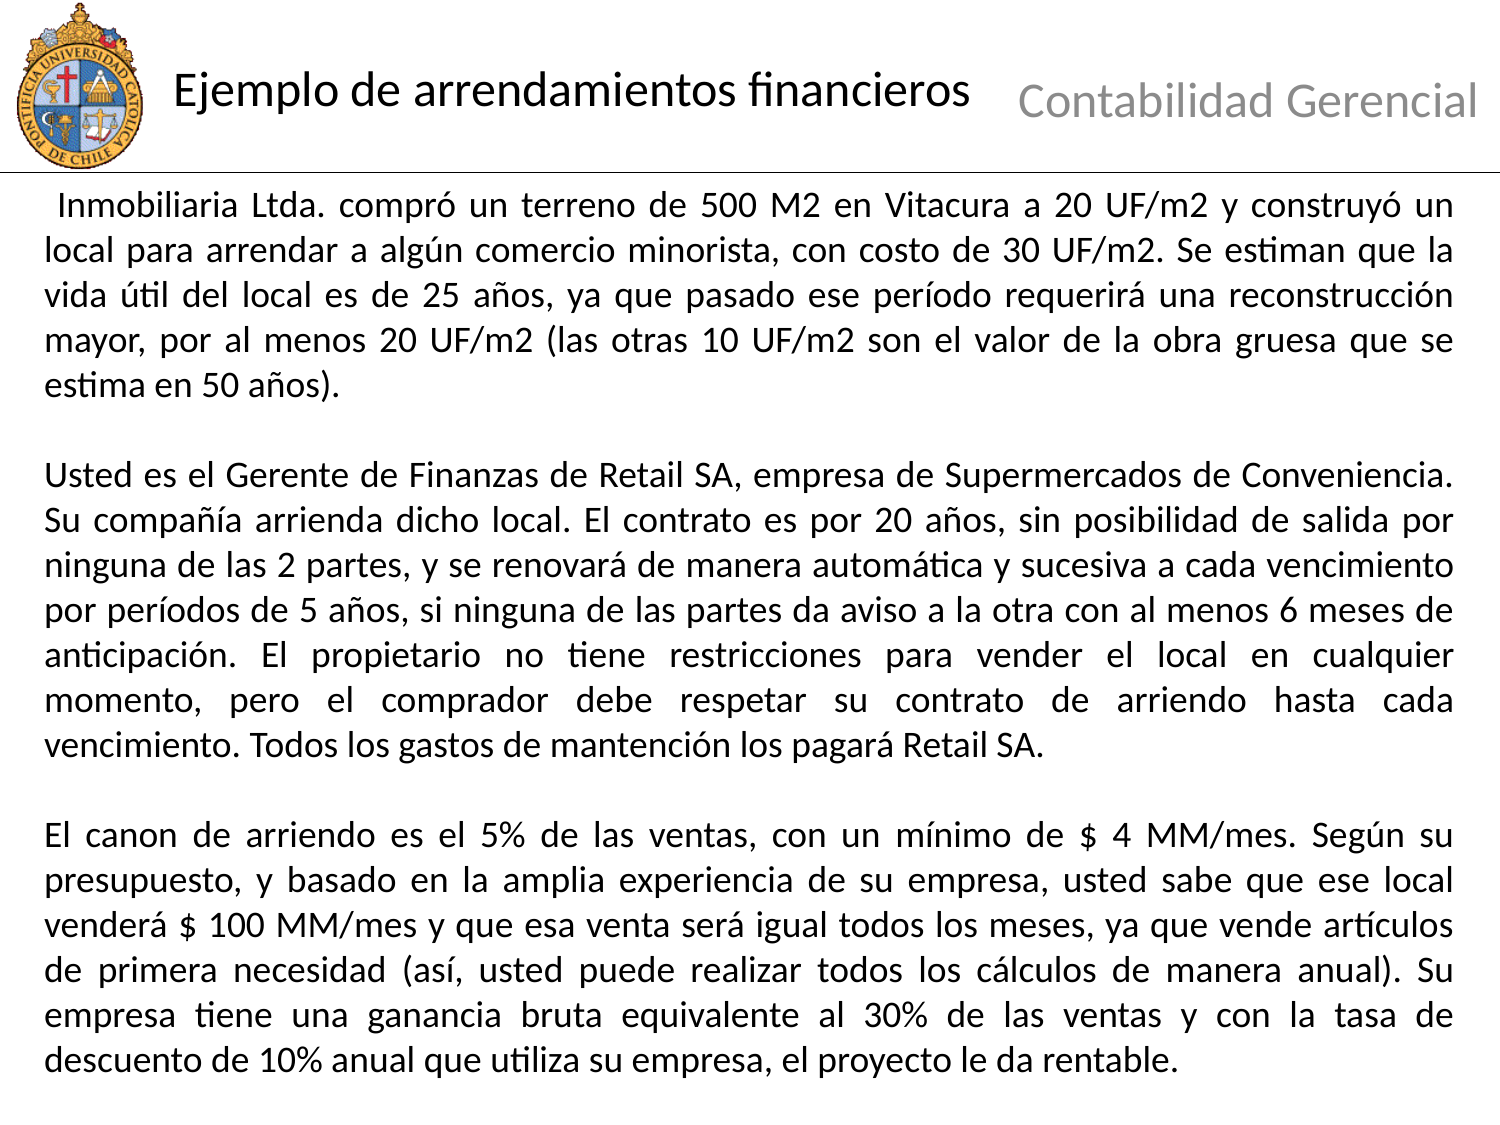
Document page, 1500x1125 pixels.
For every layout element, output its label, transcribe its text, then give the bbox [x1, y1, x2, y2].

title Ejemplo de arrendamientos financieros [160, 0, 998, 171]
subtitle Contabilidad Gerencial [998, 0, 1500, 172]
text_box Costo 100 unid. $ 800 [29, 173, 165, 180]
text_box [0, 0, 160, 172]
text_box Inmobiliaria Ltda. compró un terreno de 500 M2 en Vitacura a 20 UF/m2 y construyó un local para arrendar a algún comercio minorista, con costo de 30 UF/m2. Se estiman que la vida útil del local es de 25 años, ya que pasado ese período requerirá una reconstrucción mayor, por al menos 20 UF/m2 (las otras 10 UF/m2 son el valor de la obra gruesa que se estima en 50 años). Usted es el Gerente de Finanzas de Retail SA, empresa de Supermercados de Conveniencia. Su compañía arrienda dicho local. El contrato es por 20 años, sin posibilidad de salida por ninguna de las 2 partes, y se renovará de manera automática y sucesiva a cada vencimiento por períodos de 5 años, si ninguna de las partes da aviso a la otra con al menos 6 meses de anticipación. El propietario no tiene restricciones para vender el local en cualquier momento, pero el comprador debe respetar su contrato de arriendo hasta cada vencimiento. Todos los gastos de mantención los pagará Retail SA. El canon de arriendo es el 5% de las ventas, con un mínimo de $ 4 MM/mes. Según su presupuesto, y basado en la amplia experiencia de su empresa, usted sabe que ese local venderá $ 100 MM/mes y que esa venta será igual todos los meses, ya que vende artículos de primera necesidad (así, usted puede realizar todos los cálculos de manera anual). Su empresa tiene una ganancia bruta equivalente al 30% de las ventas y con la tasa de descuento de 10% anual que utiliza su empresa, el proyecto le da rentable. [29, 180, 1471, 1125]
